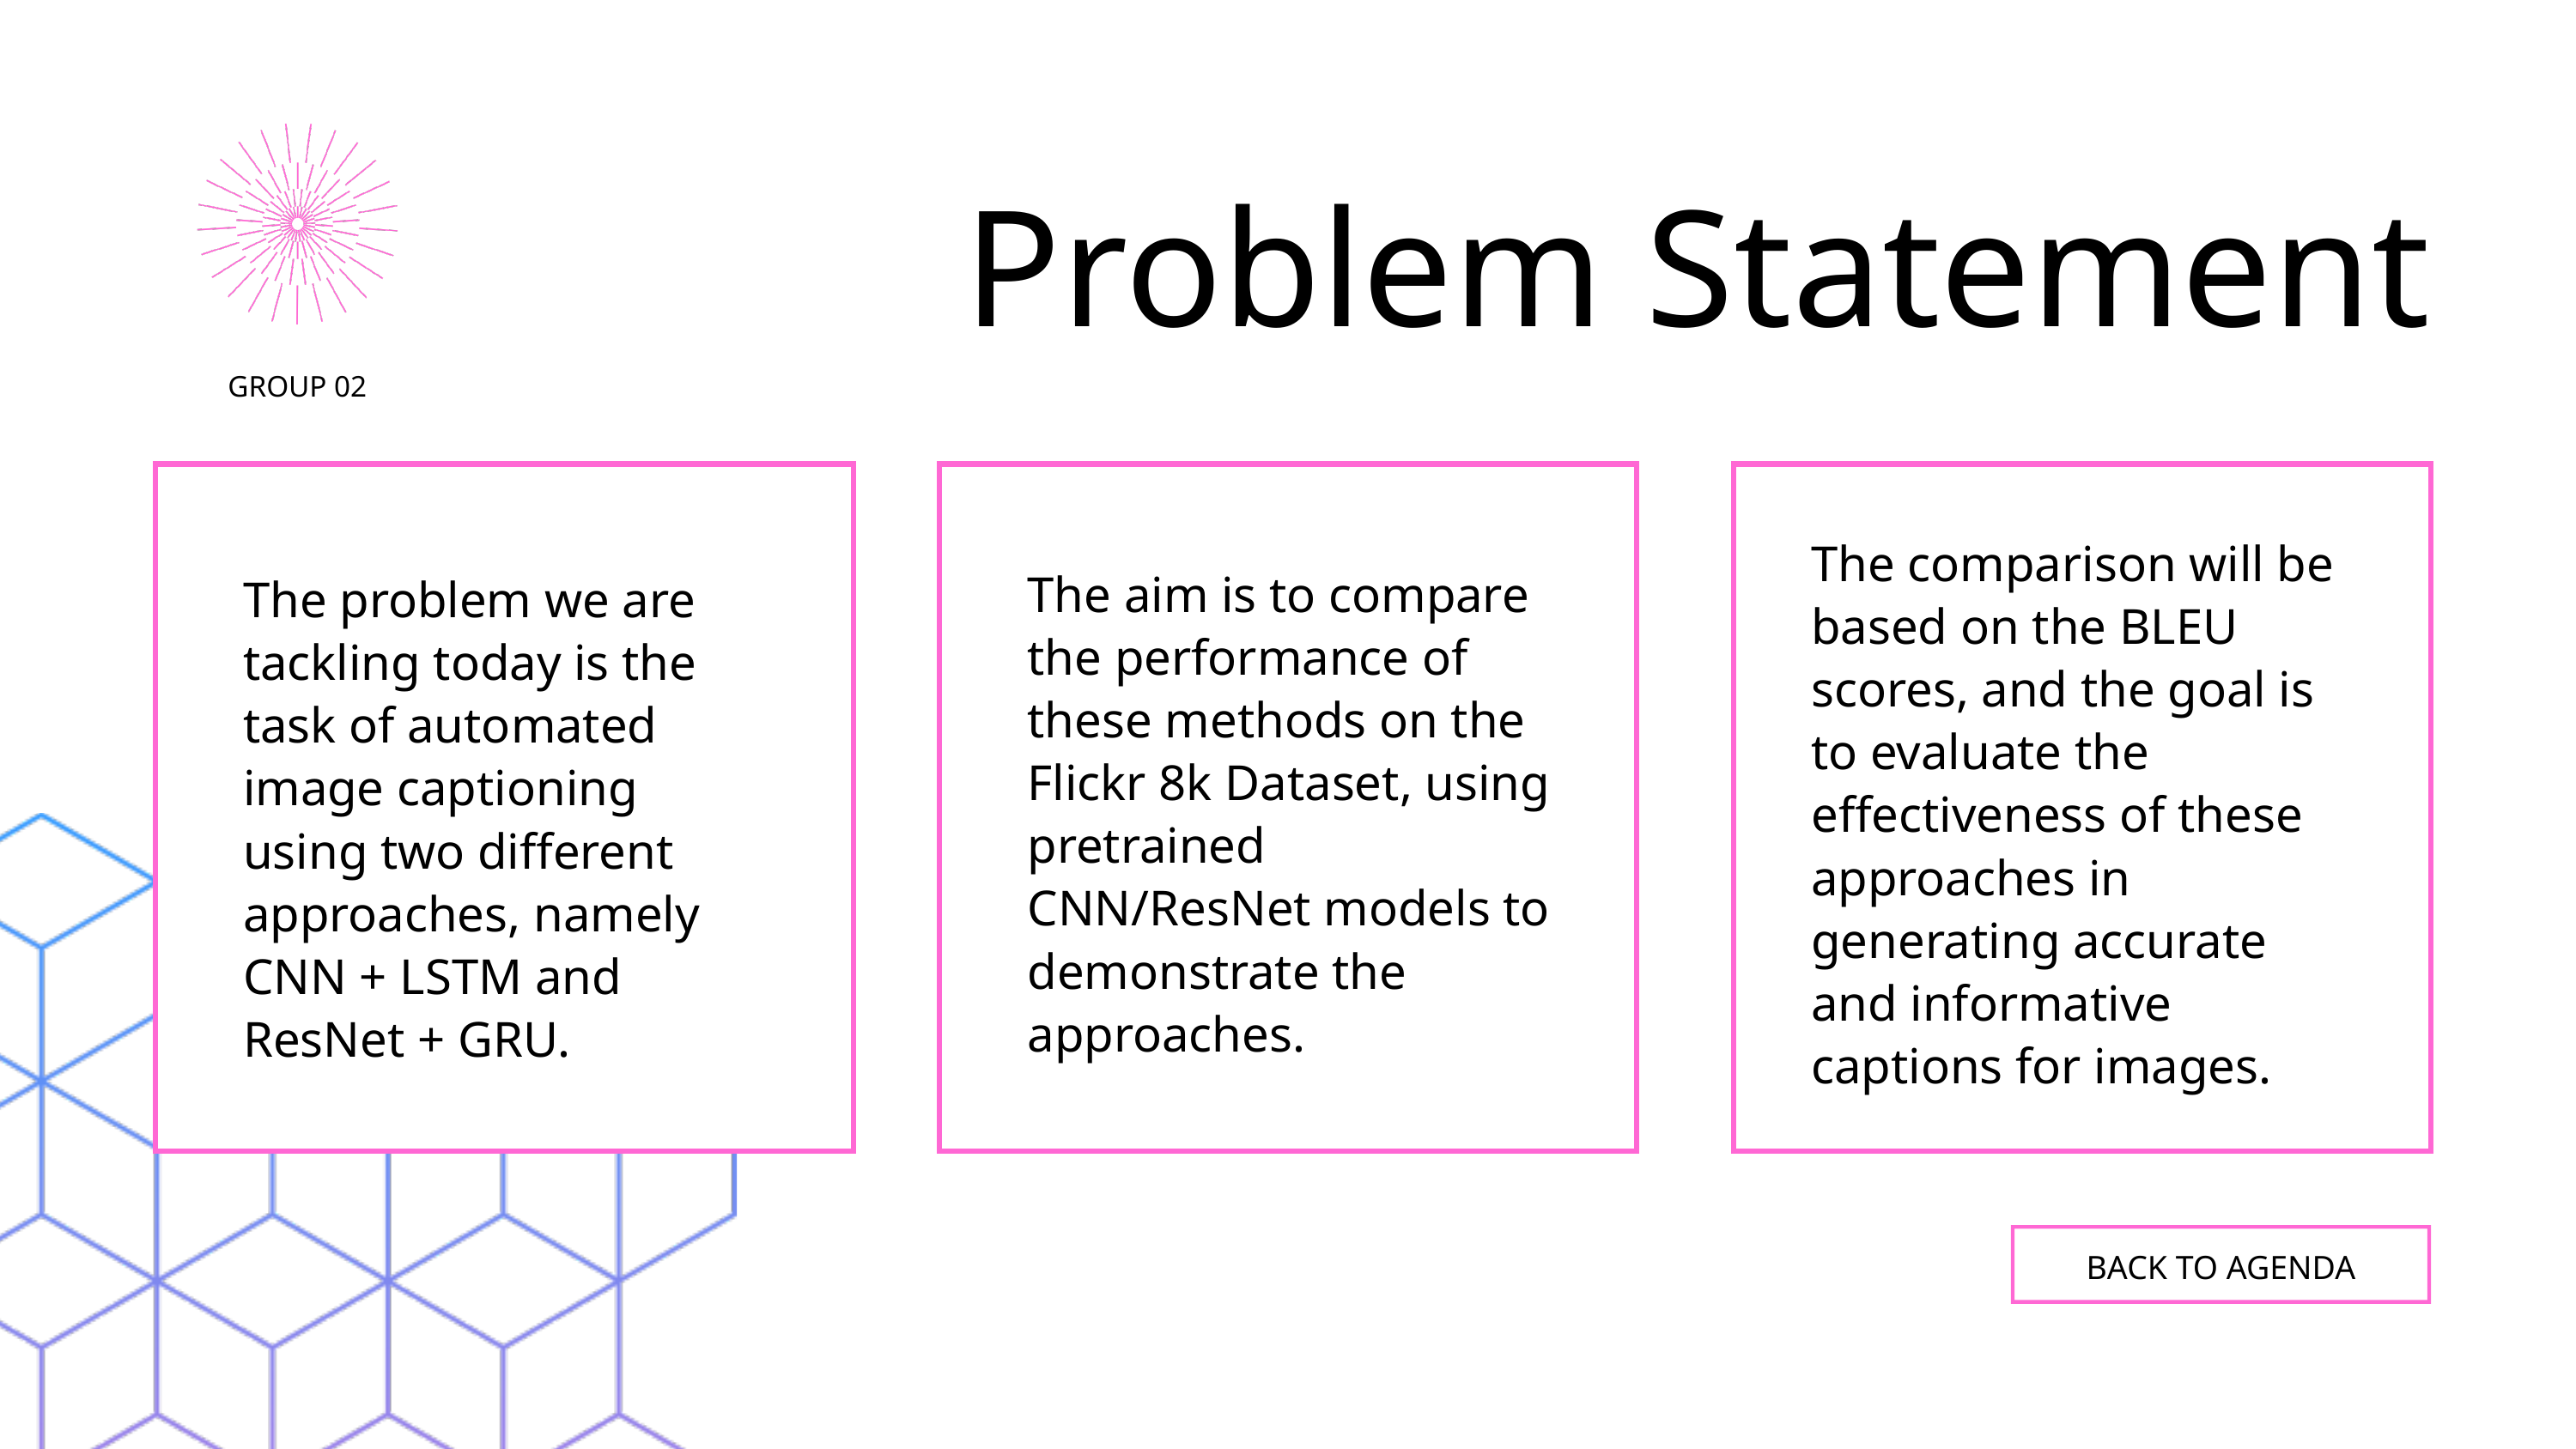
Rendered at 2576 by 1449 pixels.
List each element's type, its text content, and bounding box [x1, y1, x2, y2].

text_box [155, 464, 854, 1152]
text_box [939, 464, 1637, 1152]
text_box [0, 813, 738, 1449]
text_box Problem Statement [853, 165, 2432, 359]
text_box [155, 124, 440, 399]
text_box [2010, 1224, 2432, 1304]
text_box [1733, 464, 2432, 1152]
